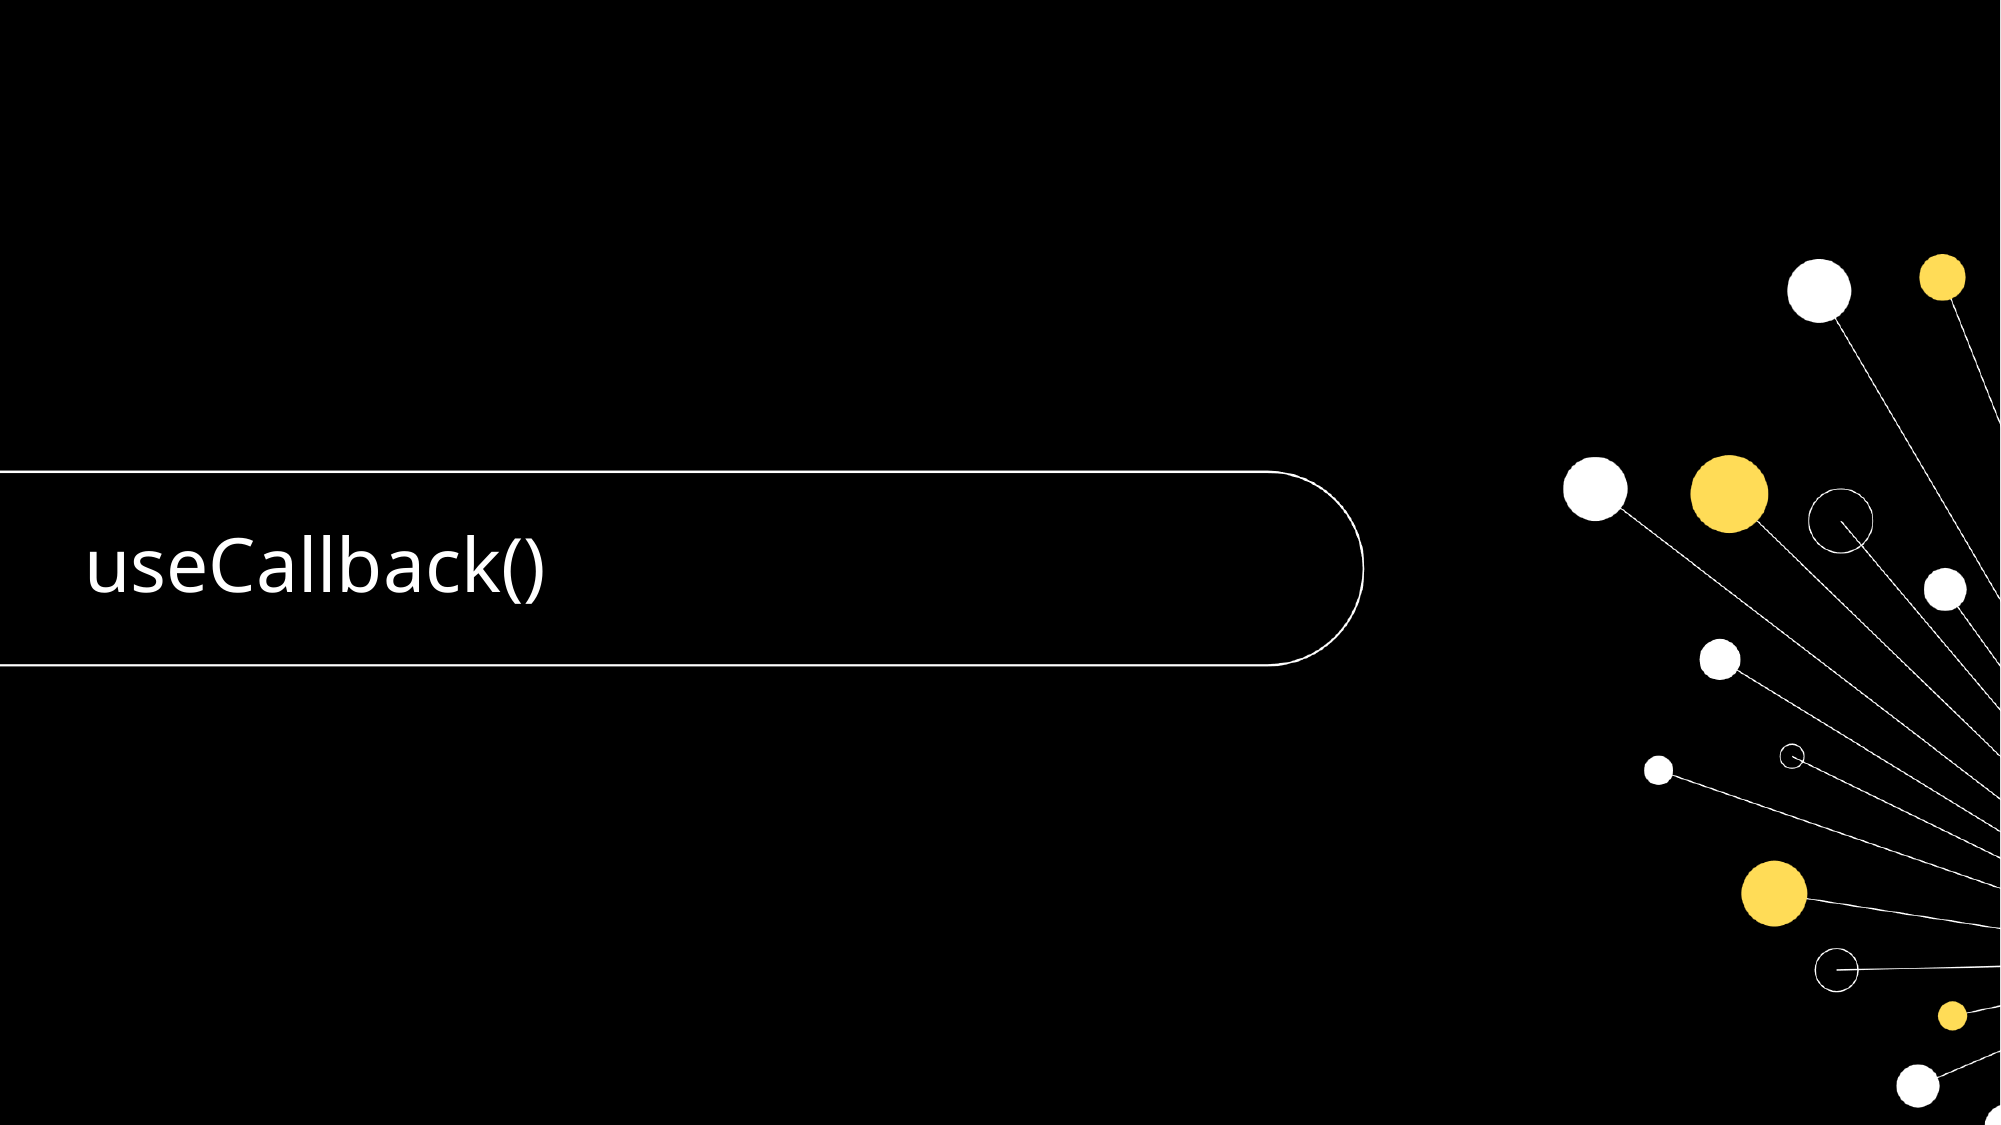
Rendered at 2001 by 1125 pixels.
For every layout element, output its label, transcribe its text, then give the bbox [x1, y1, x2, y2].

picture [0, 0, 2001, 1125]
title useCallback() [84, 472, 1278, 665]
